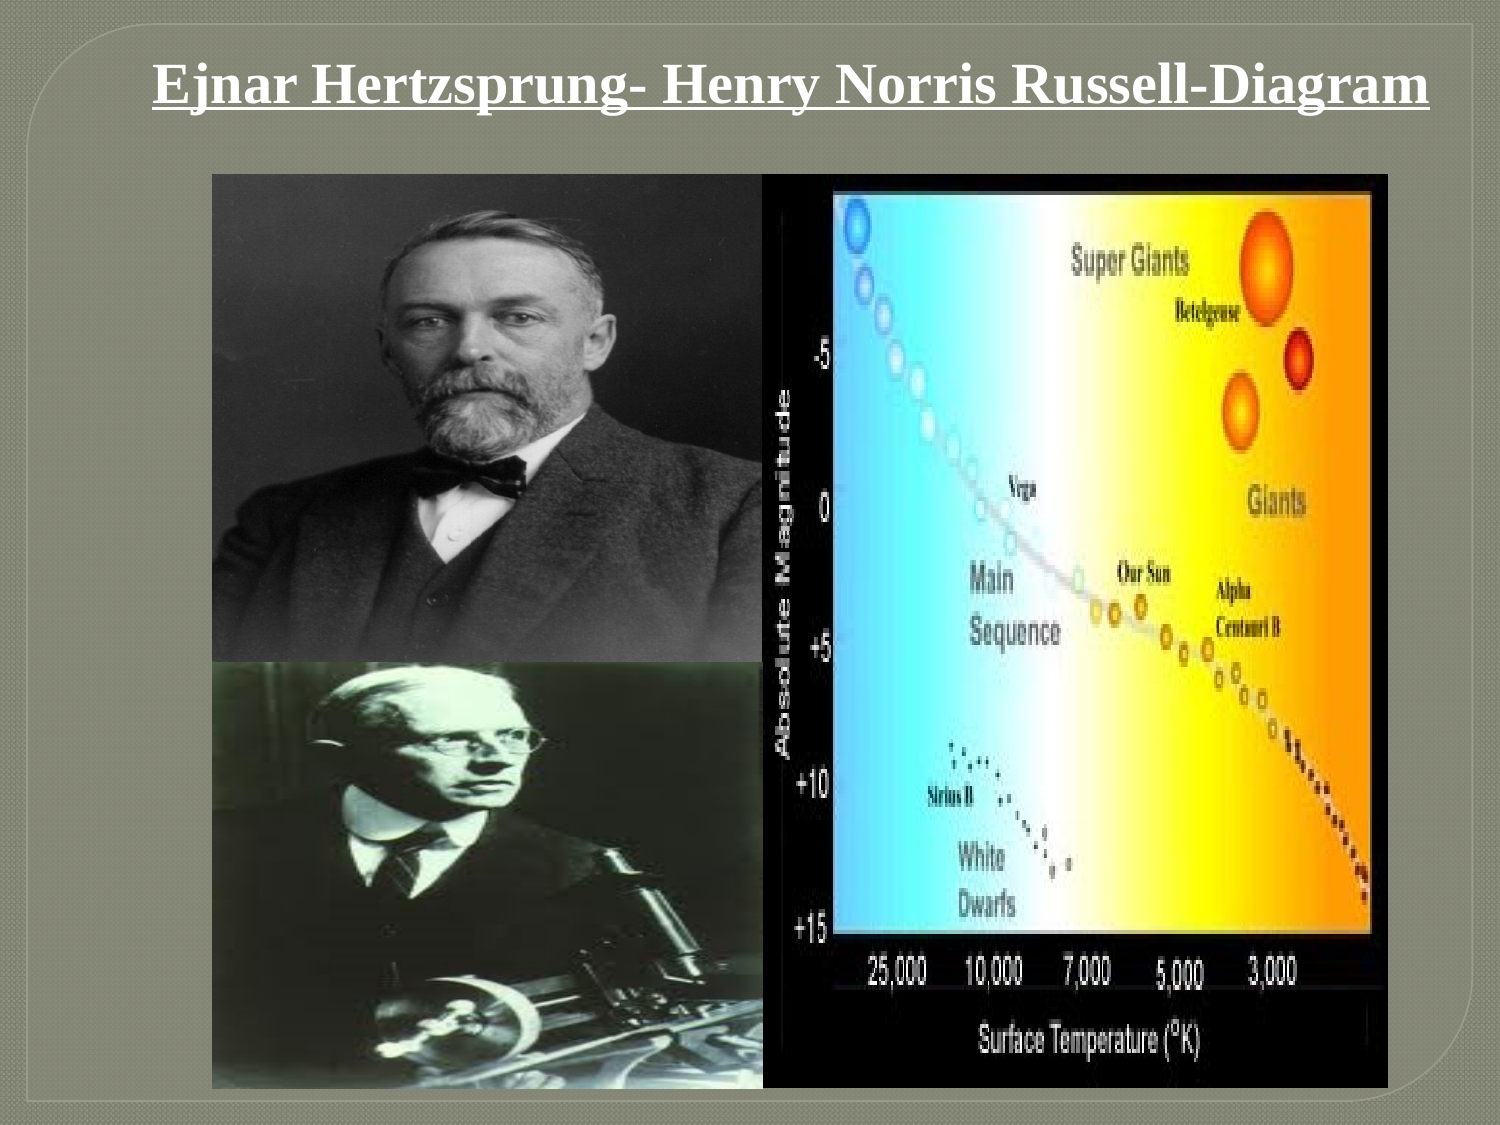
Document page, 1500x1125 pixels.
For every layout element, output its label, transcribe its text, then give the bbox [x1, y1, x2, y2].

text_box Ejnar Hertzsprung- Henry Norris Russell-Diagram [137, 37, 1463, 123]
picture [0, 0, 1500, 1125]
